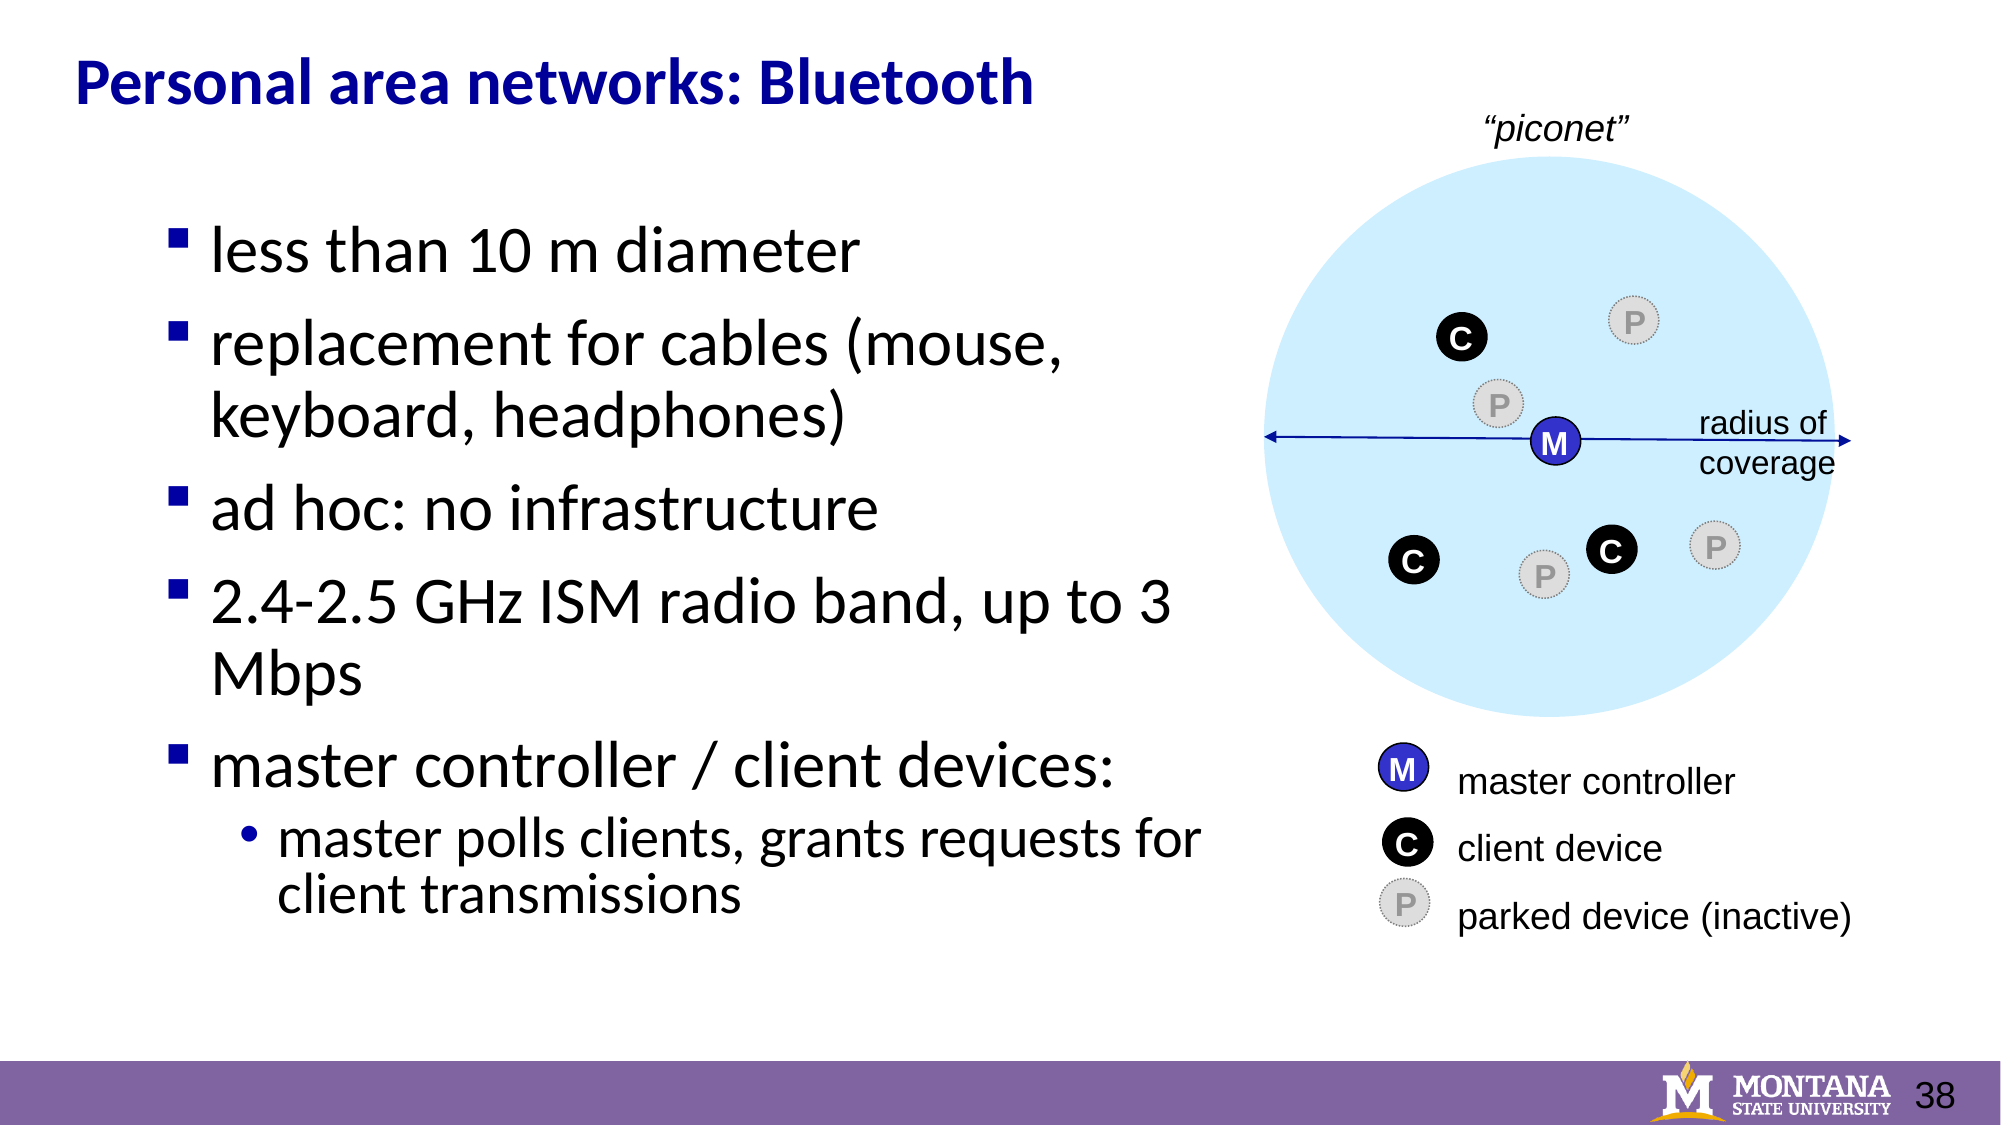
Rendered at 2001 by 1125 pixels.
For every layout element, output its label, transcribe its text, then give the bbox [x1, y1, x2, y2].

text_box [1584, 522, 1638, 579]
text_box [1689, 518, 1741, 574]
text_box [1386, 532, 1440, 589]
text_box less than 10 m diameter replacement for cables (mouse, keyboard, headphones) ad hoc: no infrastructure 2.4-2.5 GHz ISM radio band, up to 3 Mbps master controller / client devices: master polls clients, grants requests for client transmissions [148, 207, 1276, 1038]
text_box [1263, 436, 1520, 442]
text_box “piconet” [1467, 97, 1644, 157]
picture [1650, 1060, 1891, 1122]
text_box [1608, 293, 1660, 349]
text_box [1586, 436, 1852, 442]
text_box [1518, 547, 1570, 604]
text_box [1525, 414, 1581, 470]
text_box radius of coverage [1684, 393, 1852, 436]
title Personal area networks: Bluetooth [75, 37, 1800, 185]
text_box [1264, 450, 1830, 717]
text_box radius of coverage [1684, 448, 1852, 489]
slide_number 38 [1887, 1072, 1994, 1125]
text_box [1473, 376, 1524, 433]
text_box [1373, 726, 1871, 946]
text_box [1263, 157, 1832, 436]
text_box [1434, 309, 1488, 366]
